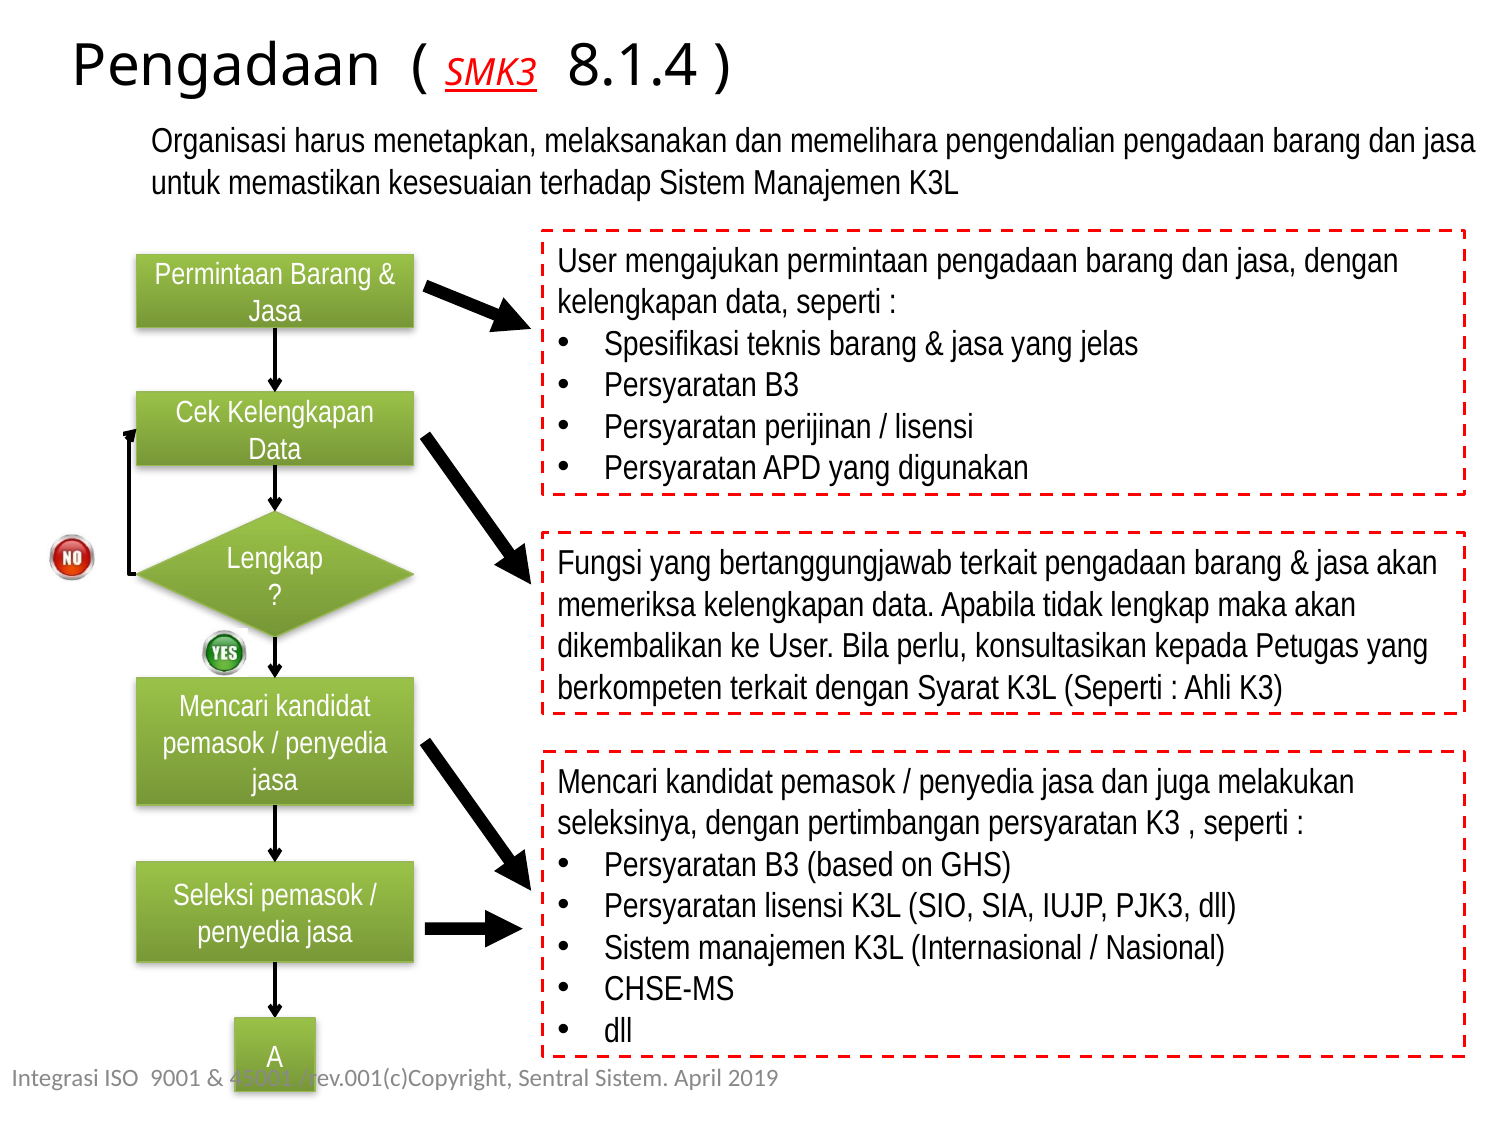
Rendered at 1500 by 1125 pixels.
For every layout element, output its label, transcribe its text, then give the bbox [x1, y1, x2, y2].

text_box Lengkap ? [139, 512, 415, 638]
picture [47, 532, 97, 582]
text_box Mencari kandidat pemasok / penyedia jasa dan juga melakukan seleksinya, dengan pertimbangan persyaratan K3 , seperti : Persyaratan B3 (based on GHS) Persyaratan lisensi K3L (SIO, SIA, IUJP, PJK3, dll) Sistem manajemen K3L (Internasional / Nasional) CHSE-MS dll [542, 751, 1465, 1057]
text_box A [234, 1017, 316, 1045]
text_box [424, 741, 532, 891]
picture [199, 628, 248, 677]
text_box Mencari kandidat pemasok / penyedia jasa [136, 677, 414, 806]
text_box Cek Kelengkapan Data [136, 391, 414, 466]
text_box [424, 435, 532, 585]
text_box User mengajukan permintaan pengadaan barang dan jasa, dengan kelengkapan data, seperti : Spesifikasi teknis barang & jasa yang jelas Persyaratan B3 Persyaratan perijinan / lisensi Persyaratan APD yang digunakan [542, 230, 1465, 495]
text_box Seleksi pemasok / penyedia jasa [136, 861, 414, 963]
text_box [424, 285, 532, 330]
text_box Pengadaan ( SMK3 8.1.4 ) [55, 18, 1246, 107]
text_box [424, 922, 523, 935]
text_box Permintaan Barang & Jasa [136, 254, 414, 328]
text_box Fungsi yang bertanggungjawab terkait pengadaan barang & jasa akan memeriksa kelengkapan data. Apabila tidak lengkap maka akan dikembalikan ke User. Bila perlu, konsultasikan kepada Petugas yang berkompeten terkait dengan Syarat K3L (Seperti : Ahli K3) [542, 532, 1465, 714]
text_box Organisasi harus menetapkan, melaksanakan dan memelihara pengendalian pengadaan barang dan jasa untuk memastikan kesesuaian terhadap Sistem Manajemen K3L [136, 110, 1500, 209]
text_box Integrasi ISO 9001 & 45001 /rev.001(c)Copyright, Sentral Sistem. April 2019 [0, 1045, 800, 1106]
